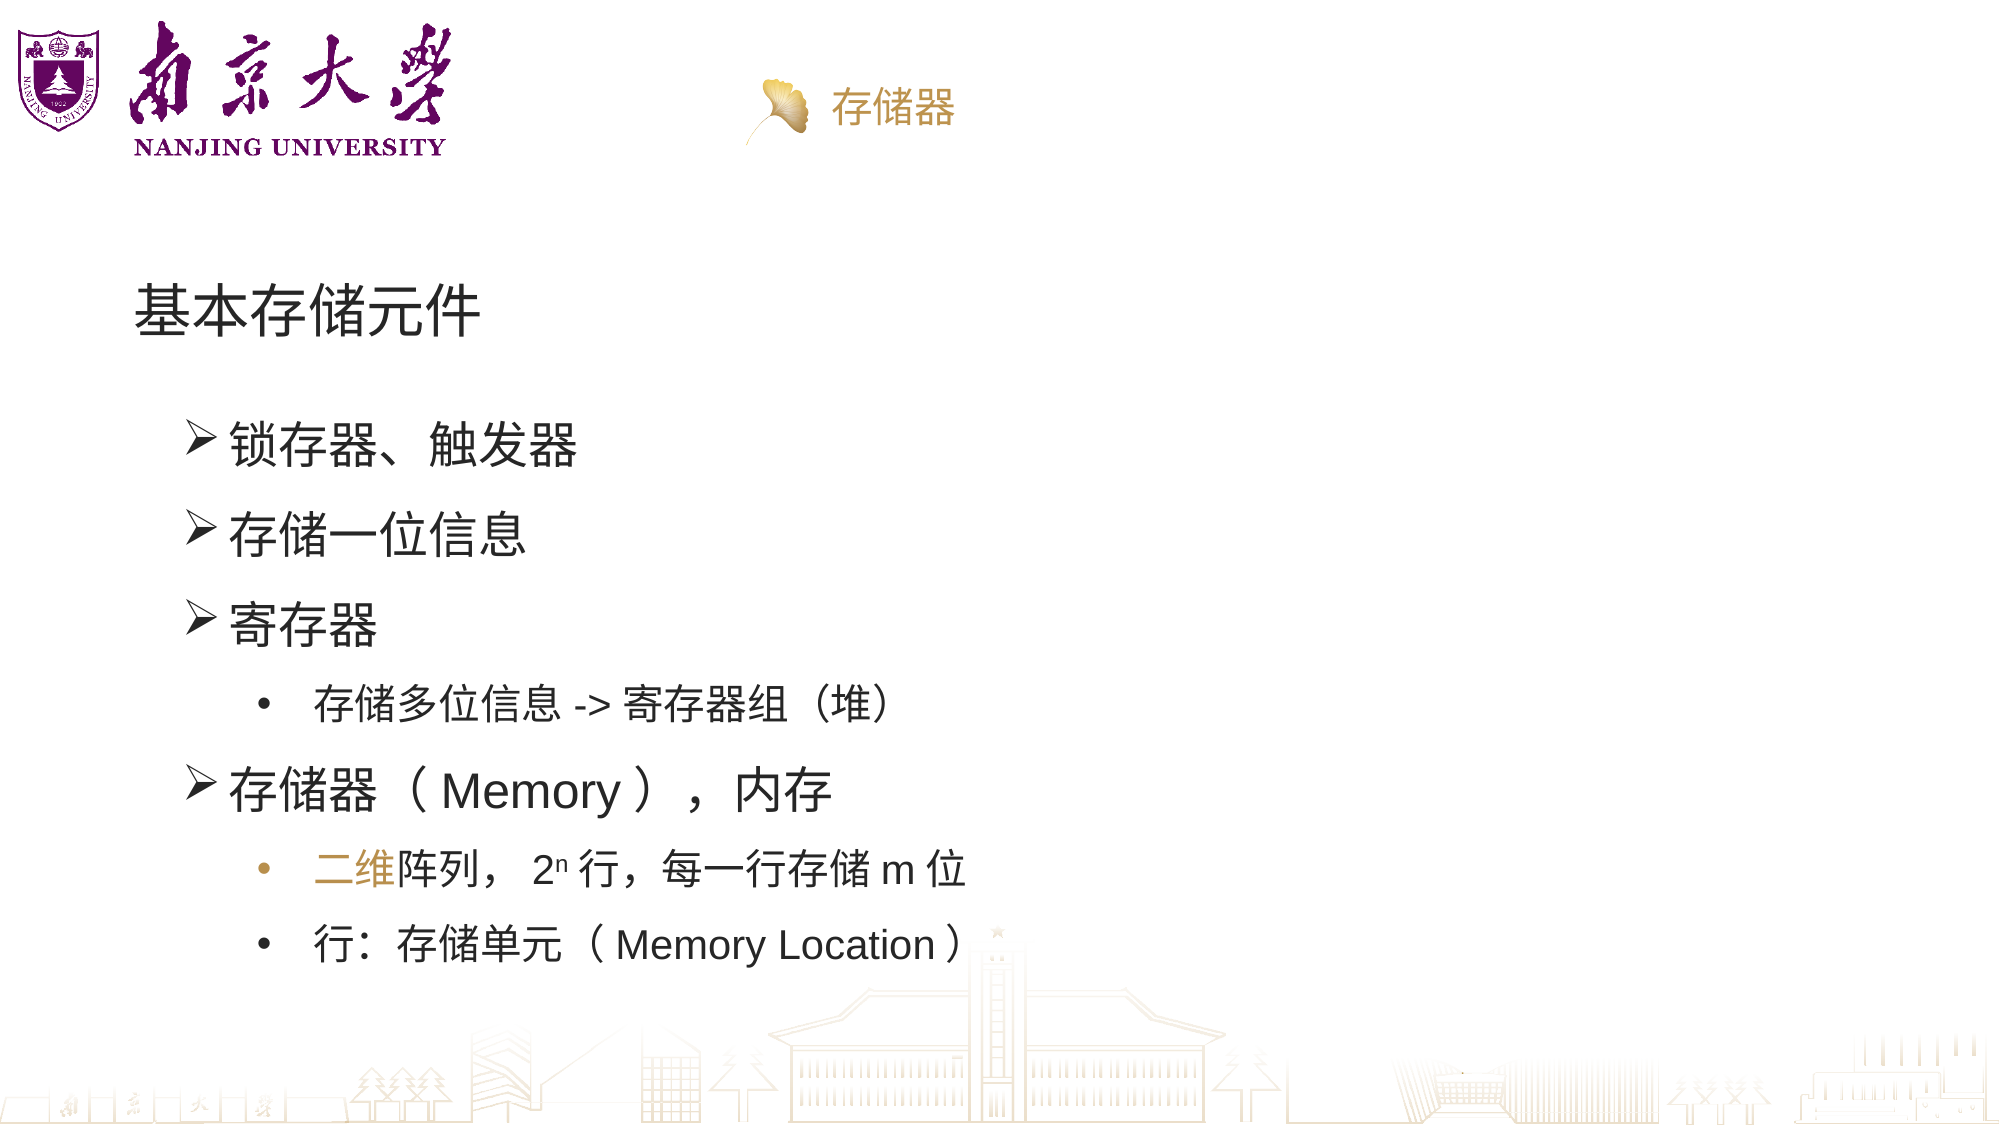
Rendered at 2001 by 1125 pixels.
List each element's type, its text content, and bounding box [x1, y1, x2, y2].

text_box 锁存器、触发器 存储一位信息 寄存器 存储多位信息->寄存器组（堆） 存储器（Memory），内存 二维阵列，2n行，每一行存储m位 行：存储单元（Memory Location） [167, 468, 1595, 976]
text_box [116, 249, 1872, 468]
picture [18, 21, 451, 160]
picture [731, 64, 824, 169]
text_box 存储器 [816, 73, 1226, 139]
